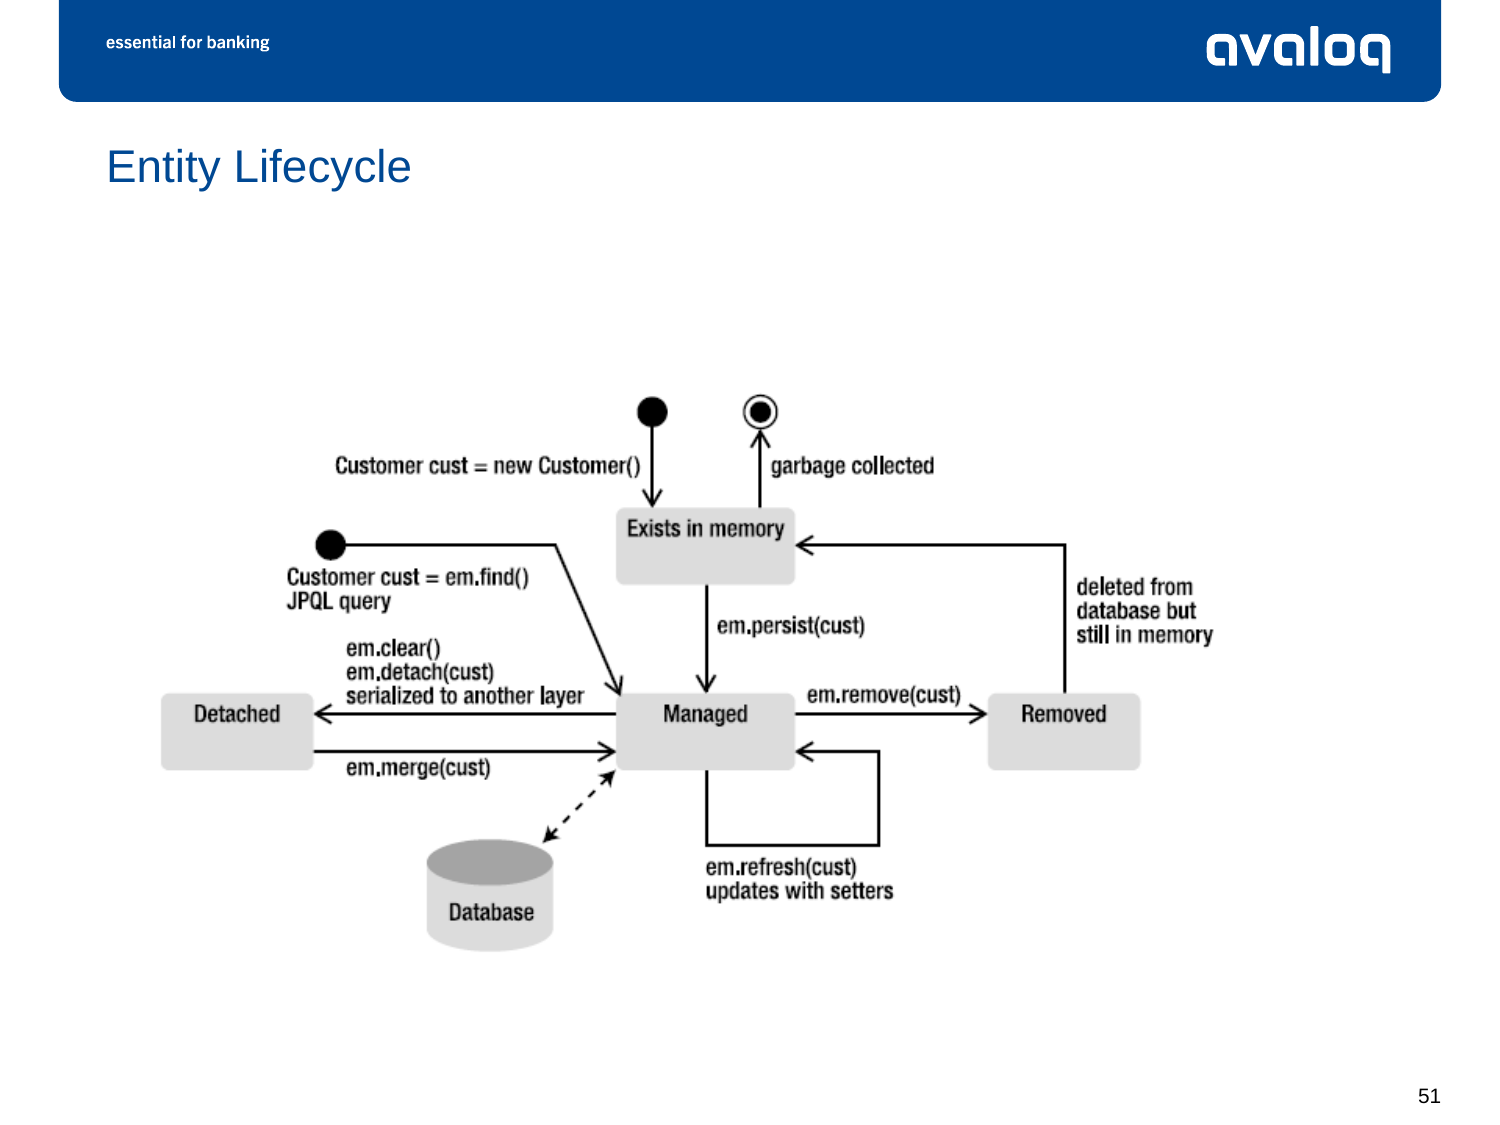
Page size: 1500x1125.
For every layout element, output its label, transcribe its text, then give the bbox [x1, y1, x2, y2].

picture [116, 322, 1384, 974]
title Entity Lifecycle [105, 142, 1394, 215]
slide_number 51 [1200, 1082, 1442, 1112]
